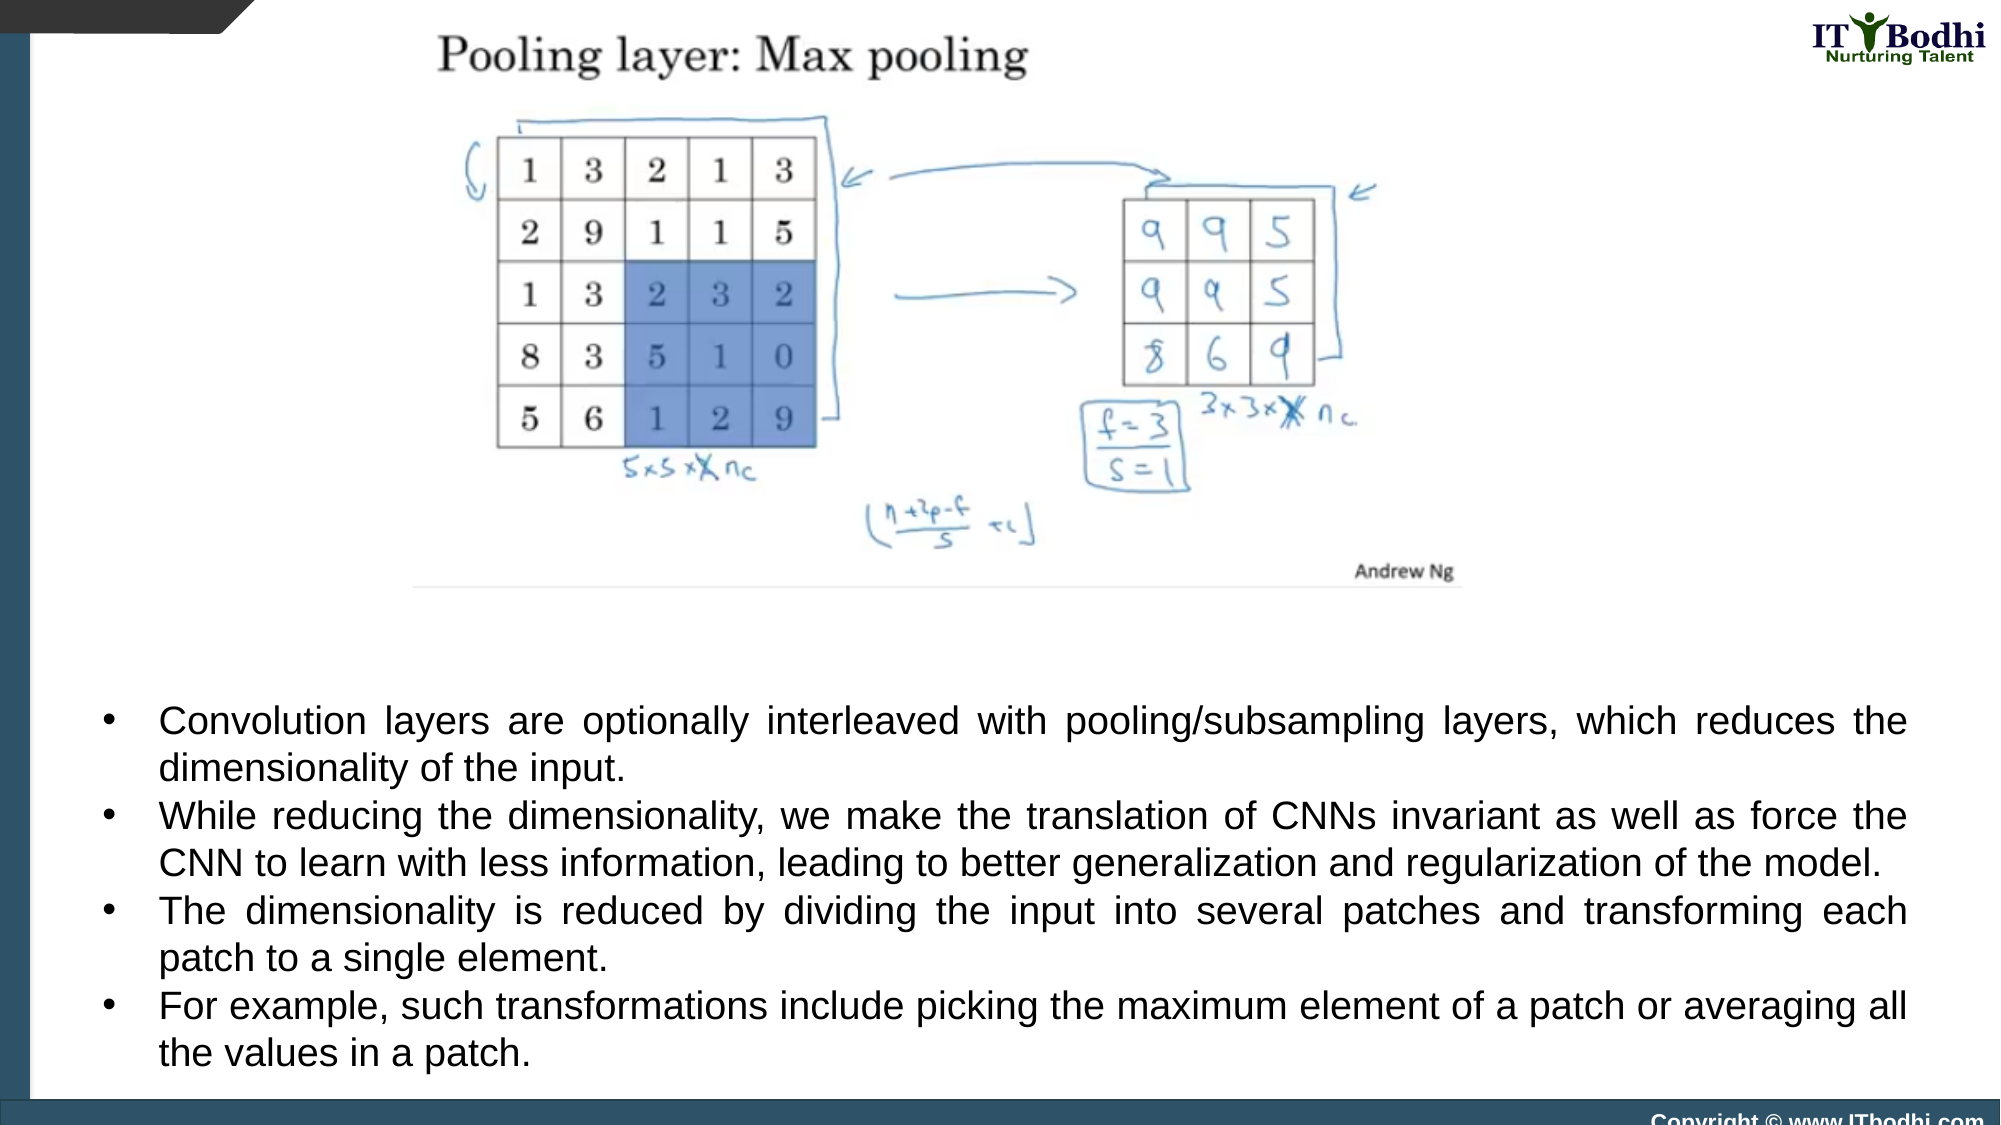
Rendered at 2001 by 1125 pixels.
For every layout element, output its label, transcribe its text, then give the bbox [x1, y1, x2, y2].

text_box Copyright © www.ITbodhi.com [0, 1100, 2000, 1125]
picture [374, 24, 1491, 588]
picture [1806, 8, 1991, 71]
text_box Convolution layers are optionally interleaved with pooling/subsampling layers, which reduces the dimensionality of the input. While reducing the dimensionality, we make the translation of CNNs invariant as well as force the CNN to learn with less information, leading to better generalization and regularization of the model. The dimensionality is reduced by dividing the input into several patches and transforming each patch to a single element. For example, such transformations include picking the maximum element of a patch or averaging all the values in a patch. [87, 687, 1925, 1083]
